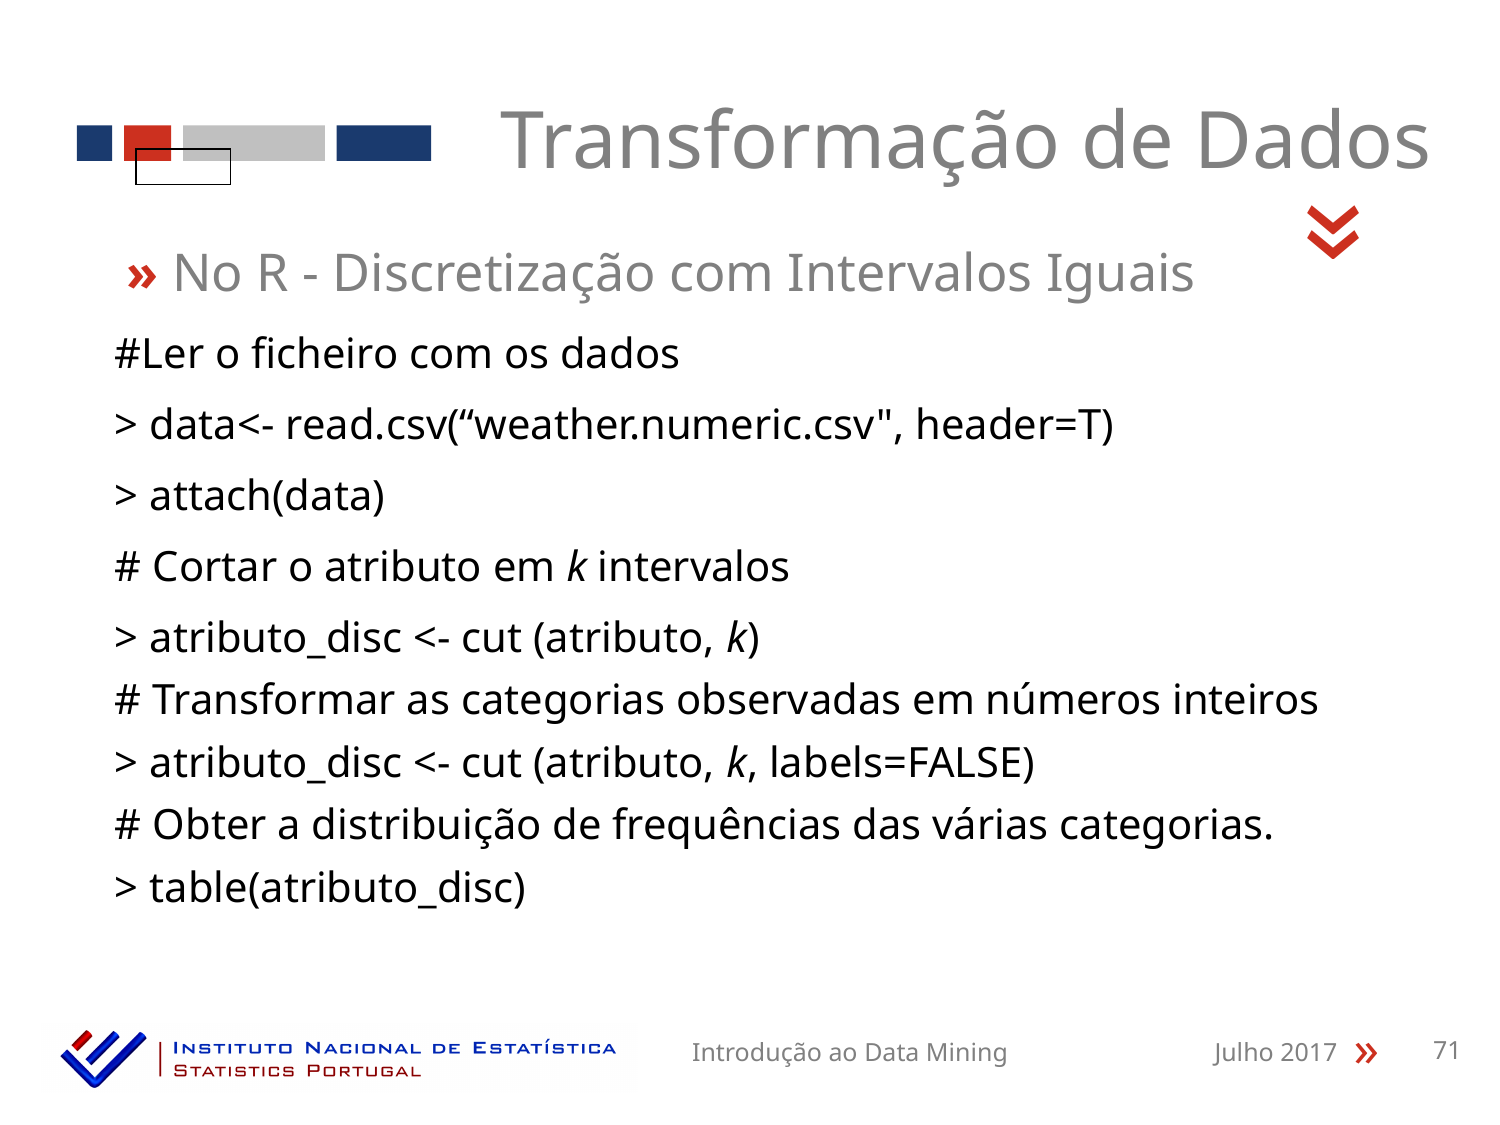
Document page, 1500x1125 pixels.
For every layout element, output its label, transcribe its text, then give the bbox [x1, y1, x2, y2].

footer Introdução ao Data Mining [620, 1009, 1081, 1093]
picture [41, 1023, 620, 1093]
text_box #Ler o ficheiro com os dados > data<- read.csv(“weather.numeric.csv", header=T) > attach(data) # Cortar o atributo em k intervalos > atributo_disc <- cut (atributo, k) # Transformar as categorias observadas em números inteiros > atributo_disc <- cut (atributo, k, labels=FALSE) # Obter a distribuição de frequências das várias categorias. > table(atributo_disc) [100, 319, 1447, 918]
text_box » No R - Discretização com Intervalos Iguais [112, 231, 1410, 309]
slide_number Julho 2017 [1081, 1009, 1353, 1093]
slide_number 71 [1358, 1009, 1477, 1093]
text_box Transformação de Dados [454, 66, 1447, 207]
text_box « [1316, 1023, 1394, 1099]
text_box « [1234, 207, 1400, 231]
